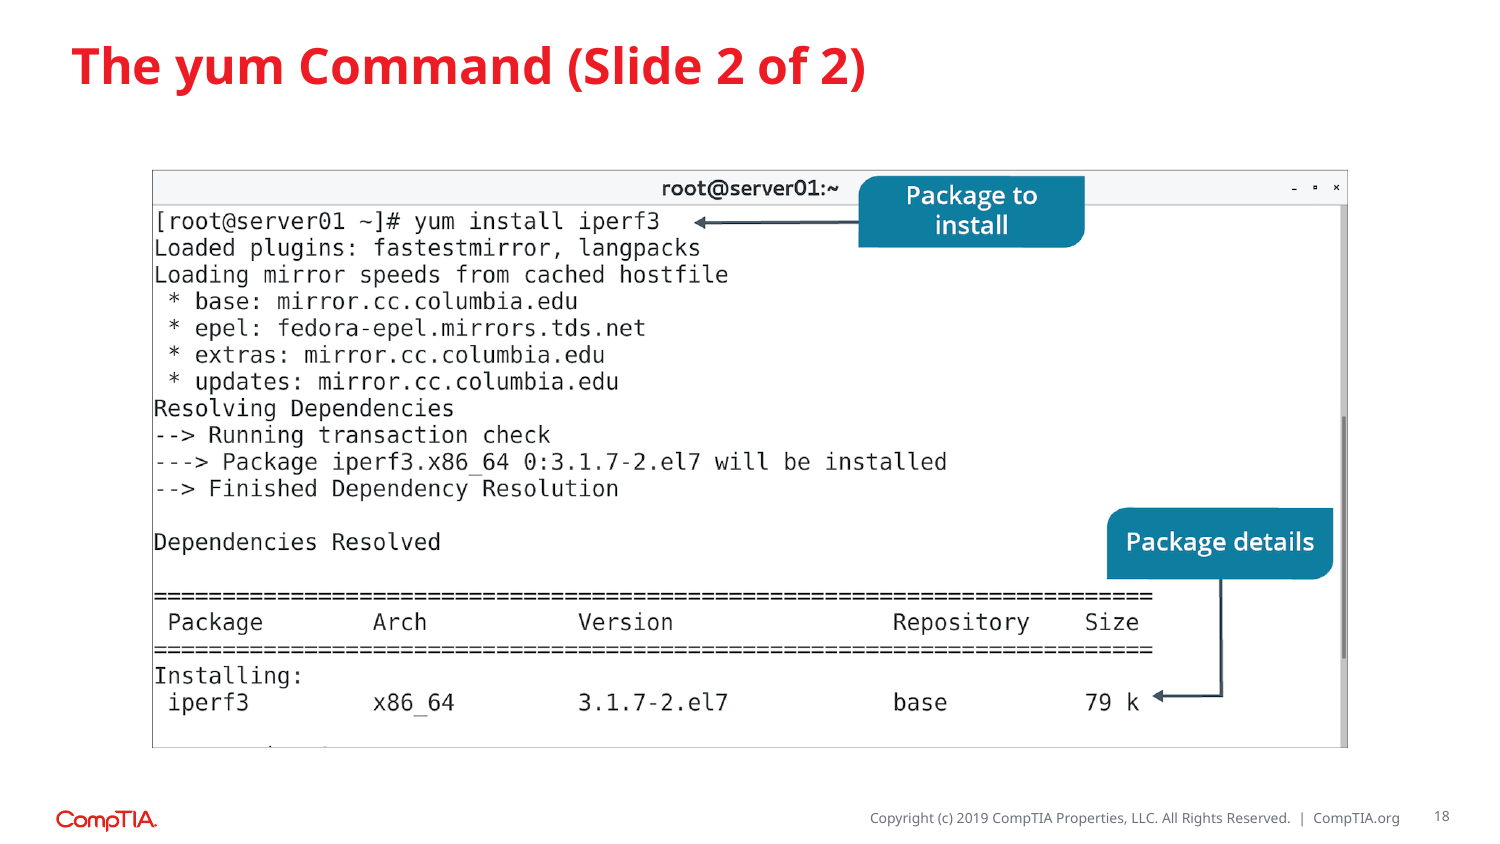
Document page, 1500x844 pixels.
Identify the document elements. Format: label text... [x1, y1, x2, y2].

picture [152, 168, 1348, 748]
slide_number 18 [1407, 800, 1450, 835]
title The yum Command (Slide 2 of 2) [56, 12, 1444, 117]
